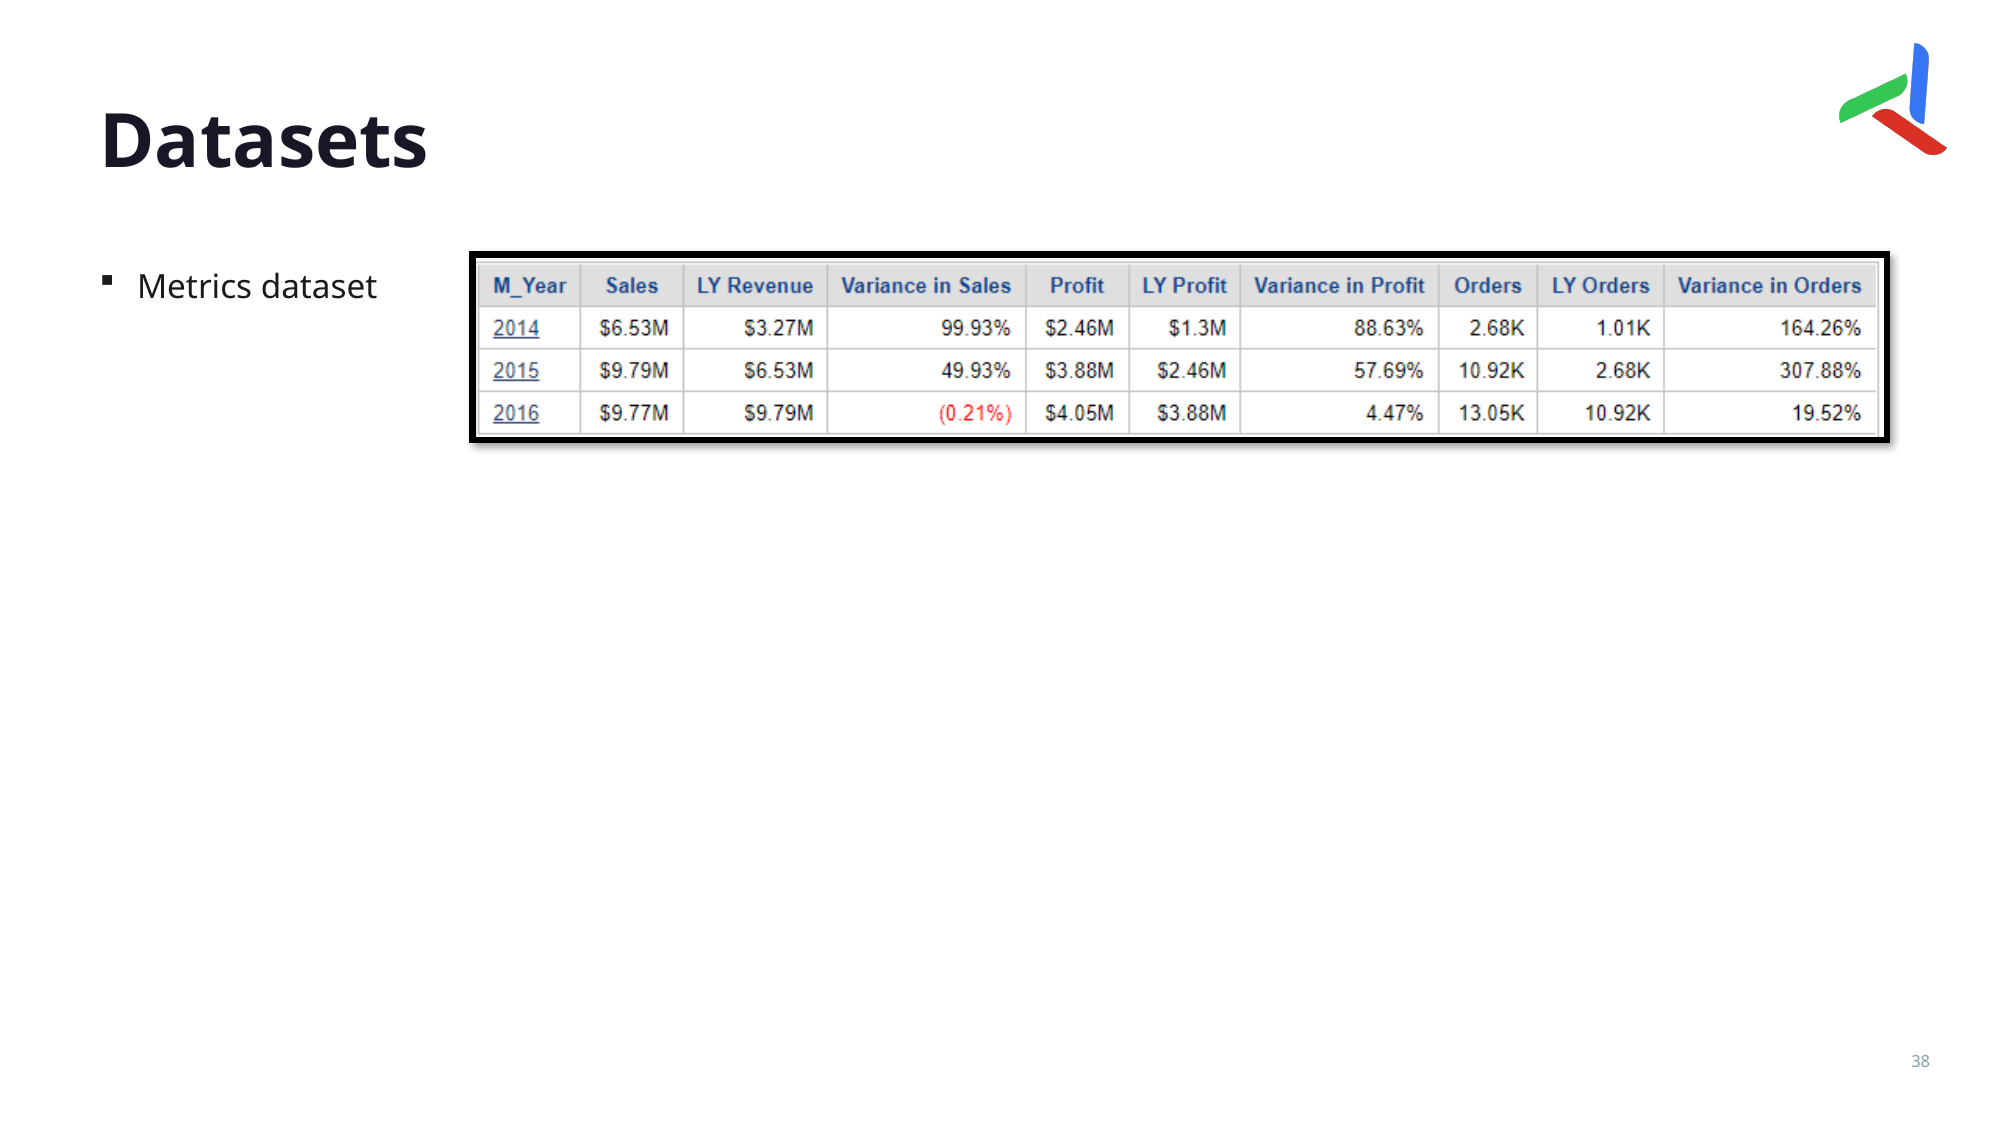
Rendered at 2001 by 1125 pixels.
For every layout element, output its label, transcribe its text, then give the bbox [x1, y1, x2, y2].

title Datasets [84, 42, 1916, 244]
picture [475, 257, 1884, 438]
list Metrics dataset [84, 257, 1916, 1028]
picture [1916, 43, 1947, 155]
